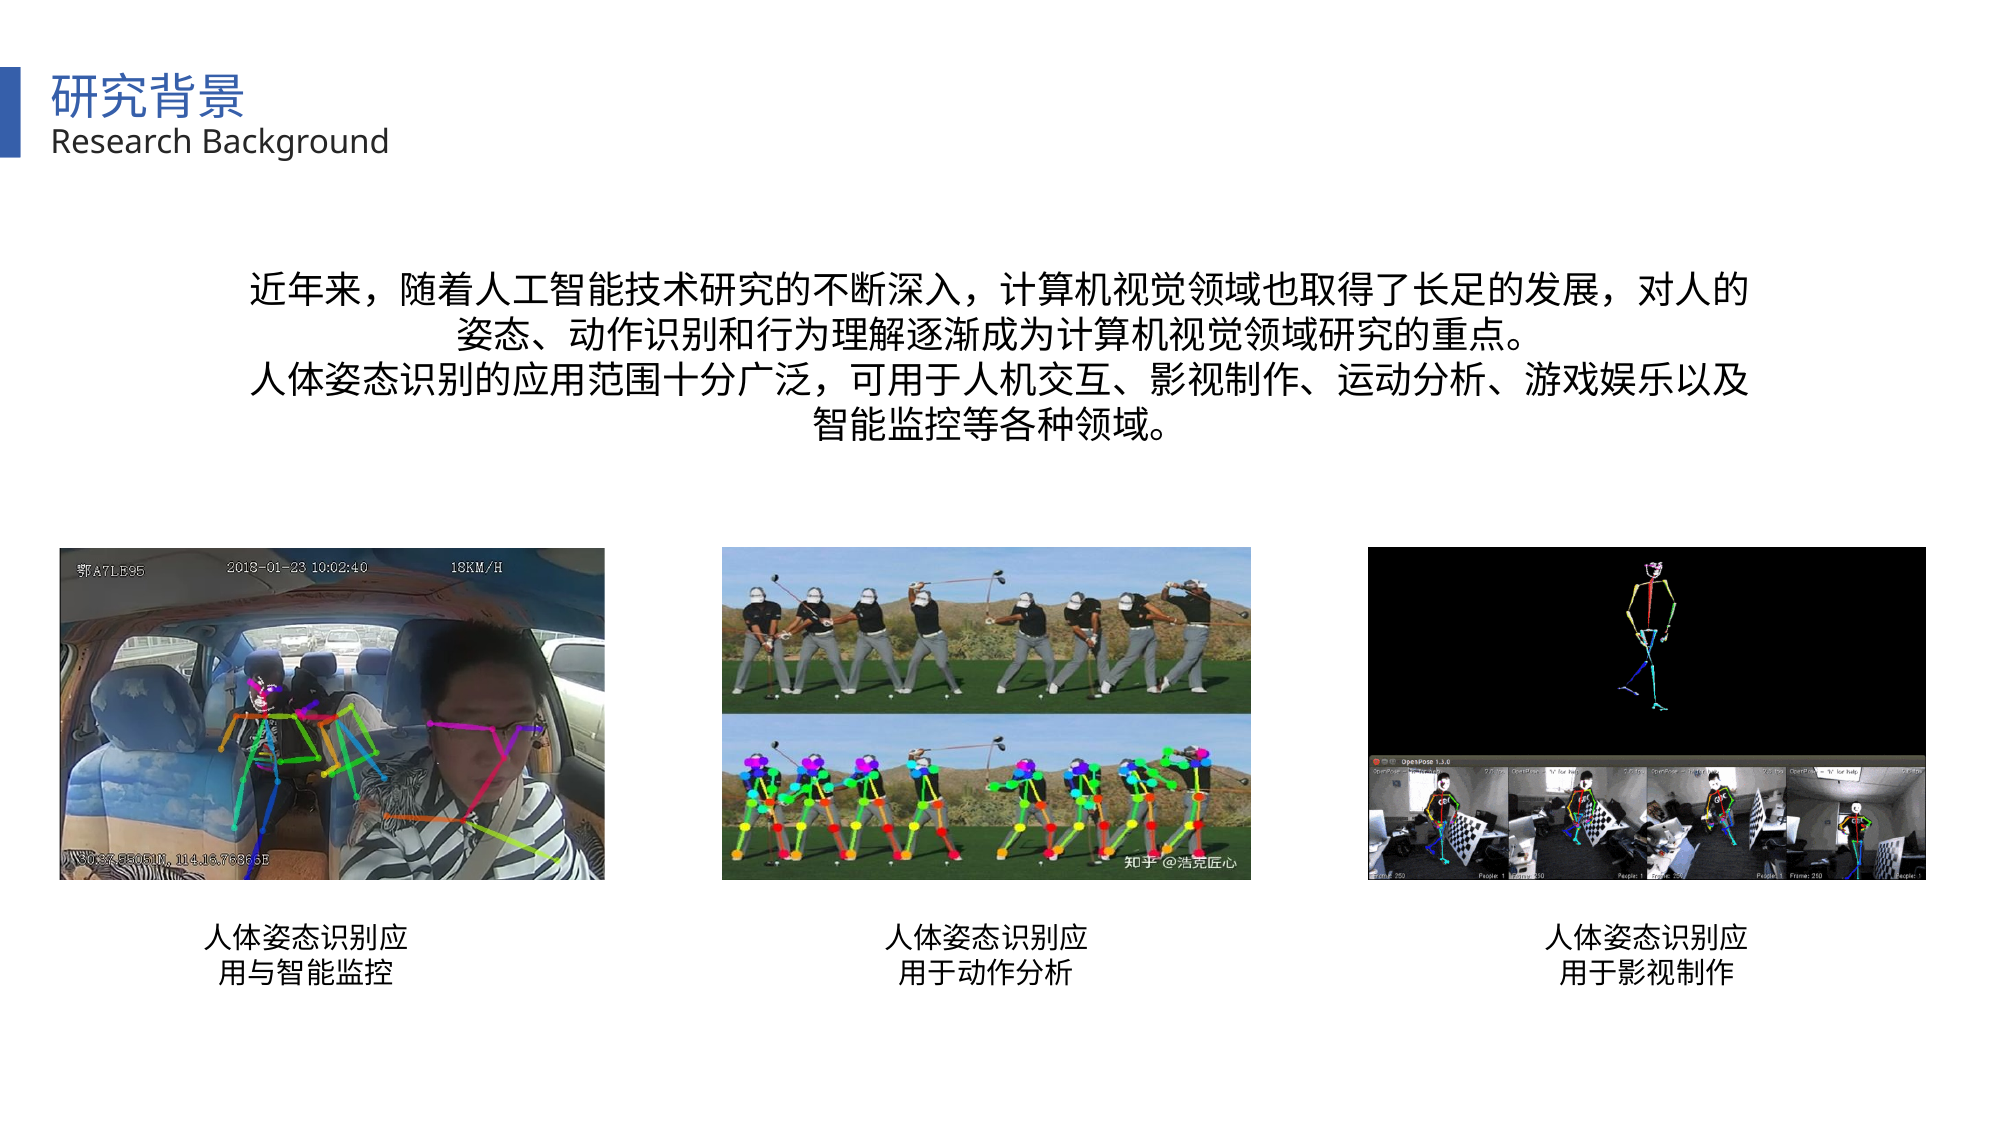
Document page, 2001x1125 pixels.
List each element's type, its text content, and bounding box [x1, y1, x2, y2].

list 研究背景 [35, 64, 1112, 116]
picture [1368, 547, 1926, 880]
text_box 人体姿态识别应用与智能监控 [188, 912, 424, 997]
list Research Background [35, 116, 1112, 170]
picture [722, 547, 1251, 880]
text_box 近年来，随着人工智能技术研究的不断深入，计算机视觉领域也取得了长足的发展，对人的姿态、动作识别和行为理解逐渐成为计算机视觉领域研究的重点。 人体姿态识别的应用范围十分广泛，可用于人机交互、影视制作、运动分析、游戏娱乐以及智能监控等各种领域。 [218, 258, 1782, 454]
text_box 人体姿态识别应用于影视制作 [1529, 912, 1765, 997]
text_box 人体姿态识别应用于动作分析 [868, 912, 1105, 997]
picture [59, 547, 605, 880]
